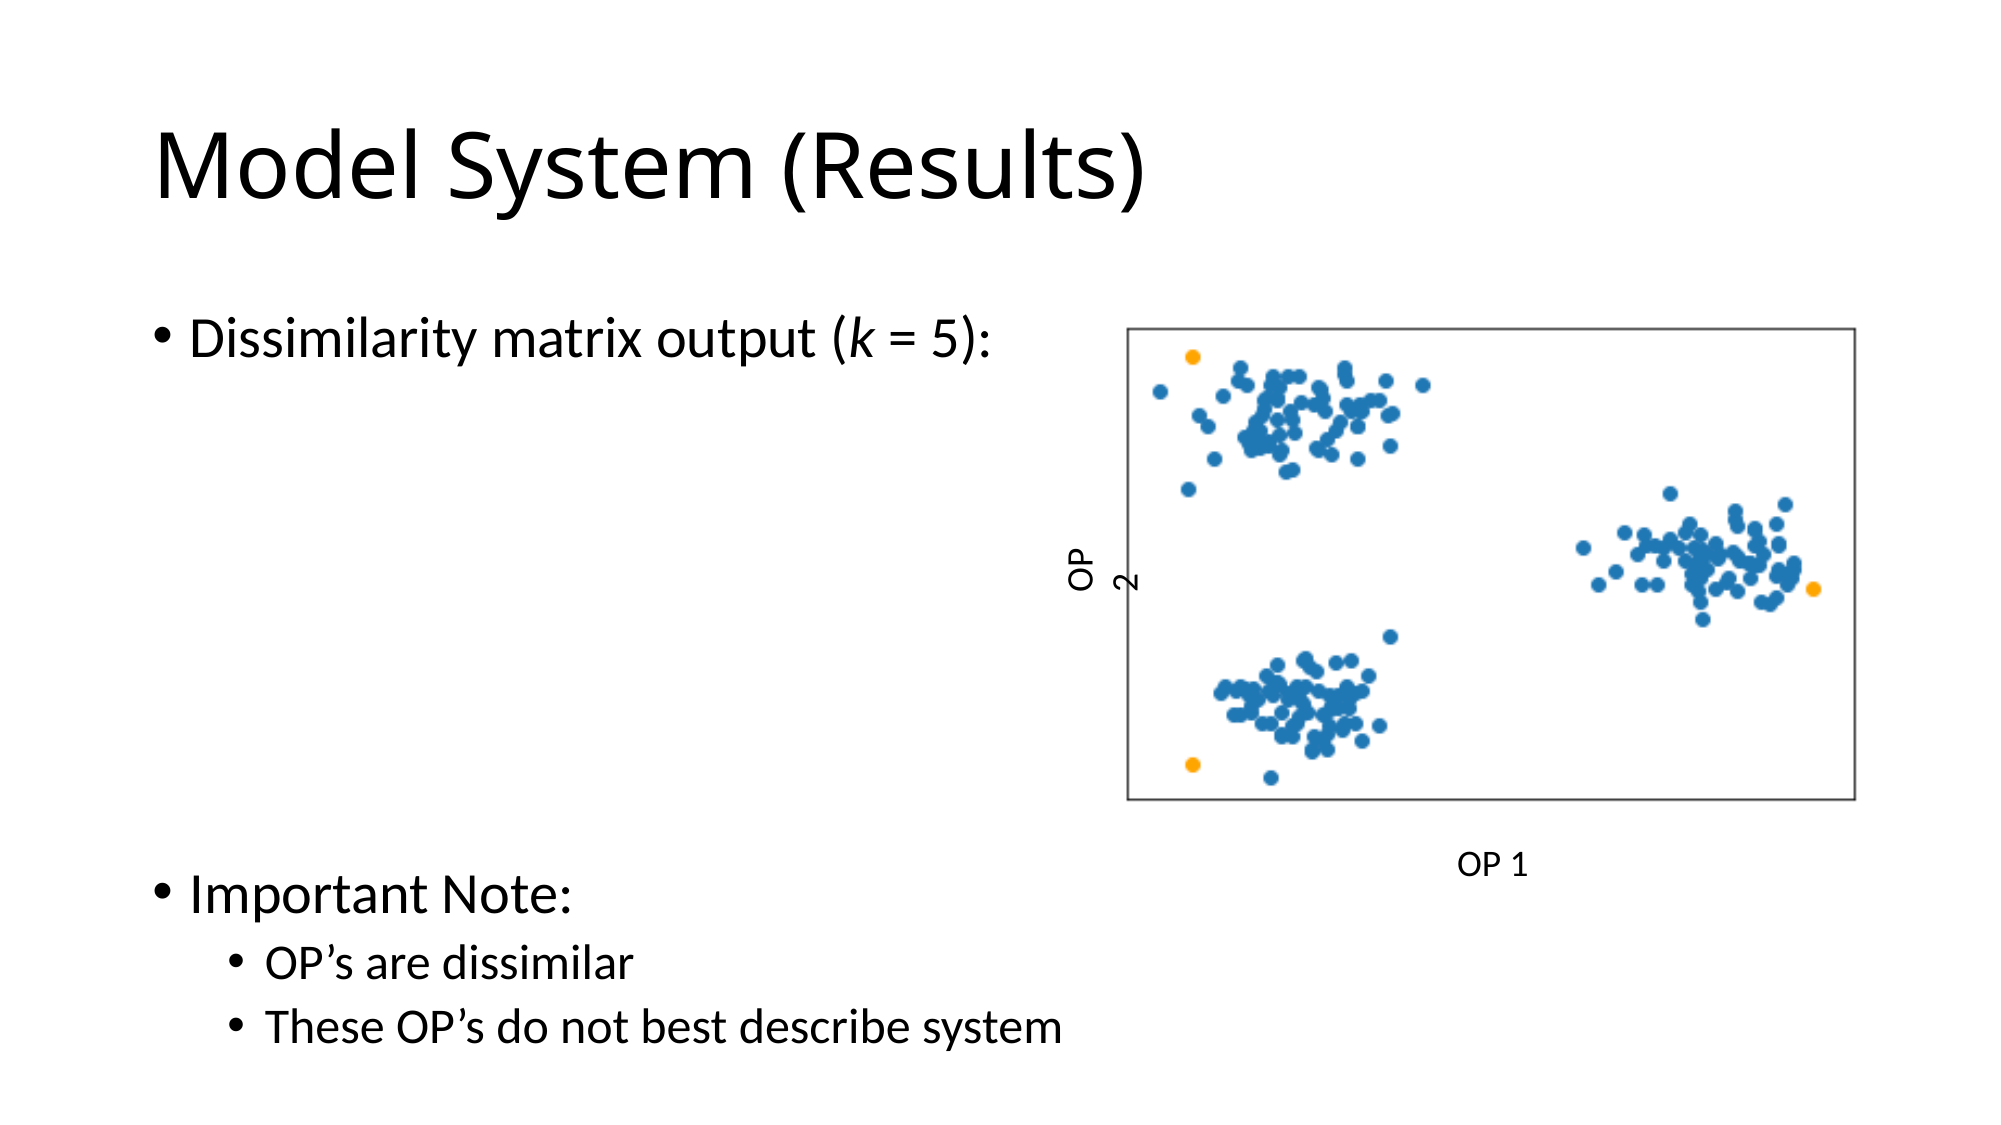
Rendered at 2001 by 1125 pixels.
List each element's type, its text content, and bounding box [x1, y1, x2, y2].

picture [1123, 322, 1863, 810]
title Model System (Results) [137, 59, 1863, 278]
text_box OP 2 [1047, 517, 1123, 608]
text_box OP 1 [1442, 832, 1544, 892]
